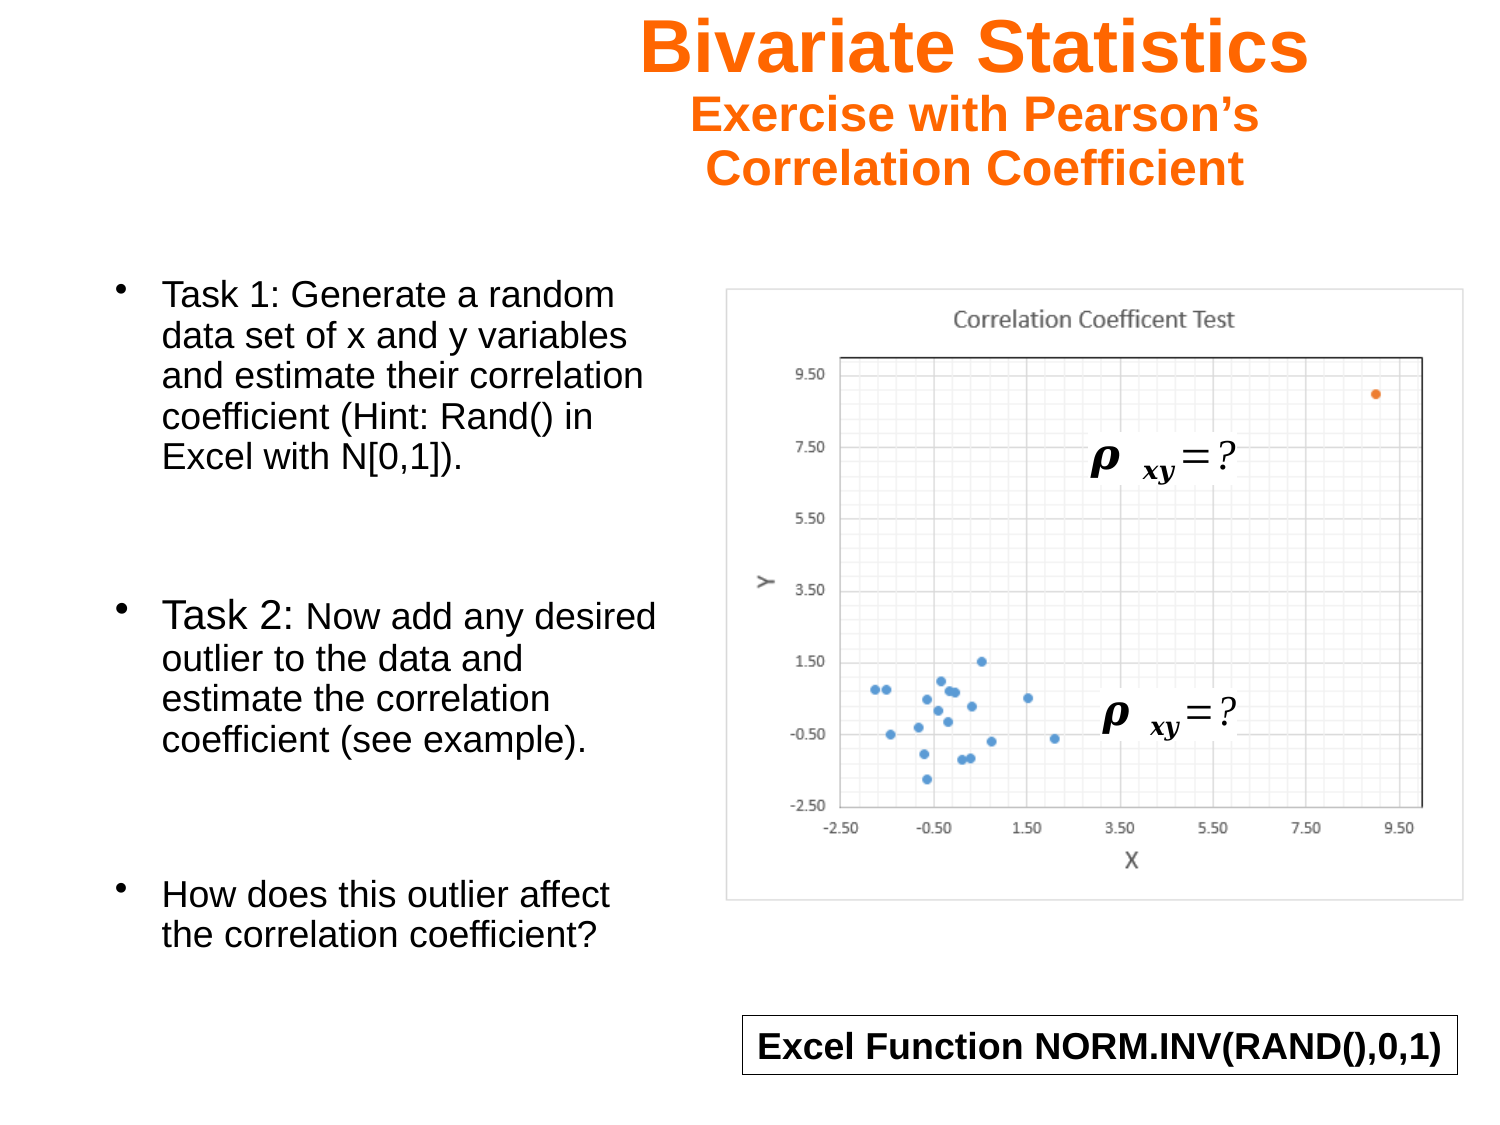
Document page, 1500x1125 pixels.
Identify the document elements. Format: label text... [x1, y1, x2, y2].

title Bivariate Statistics Exercise with Pearson’s Correlation Coefficient [583, 0, 1367, 188]
text_box Task 1: Generate a random data set of x and y variables and estimate their correlation coefficient (Hint: Rand() in Excel with N[0,1]). Task 2: Now add any desired outlier to the data and estimate the correlation coefficient (see example). How does this outlier affect the correlation coefficient? [99, 268, 675, 338]
picture [712, 283, 1475, 913]
text_box Excel Function NORM.INV(RAND(),0,1) [742, 1015, 1458, 1075]
